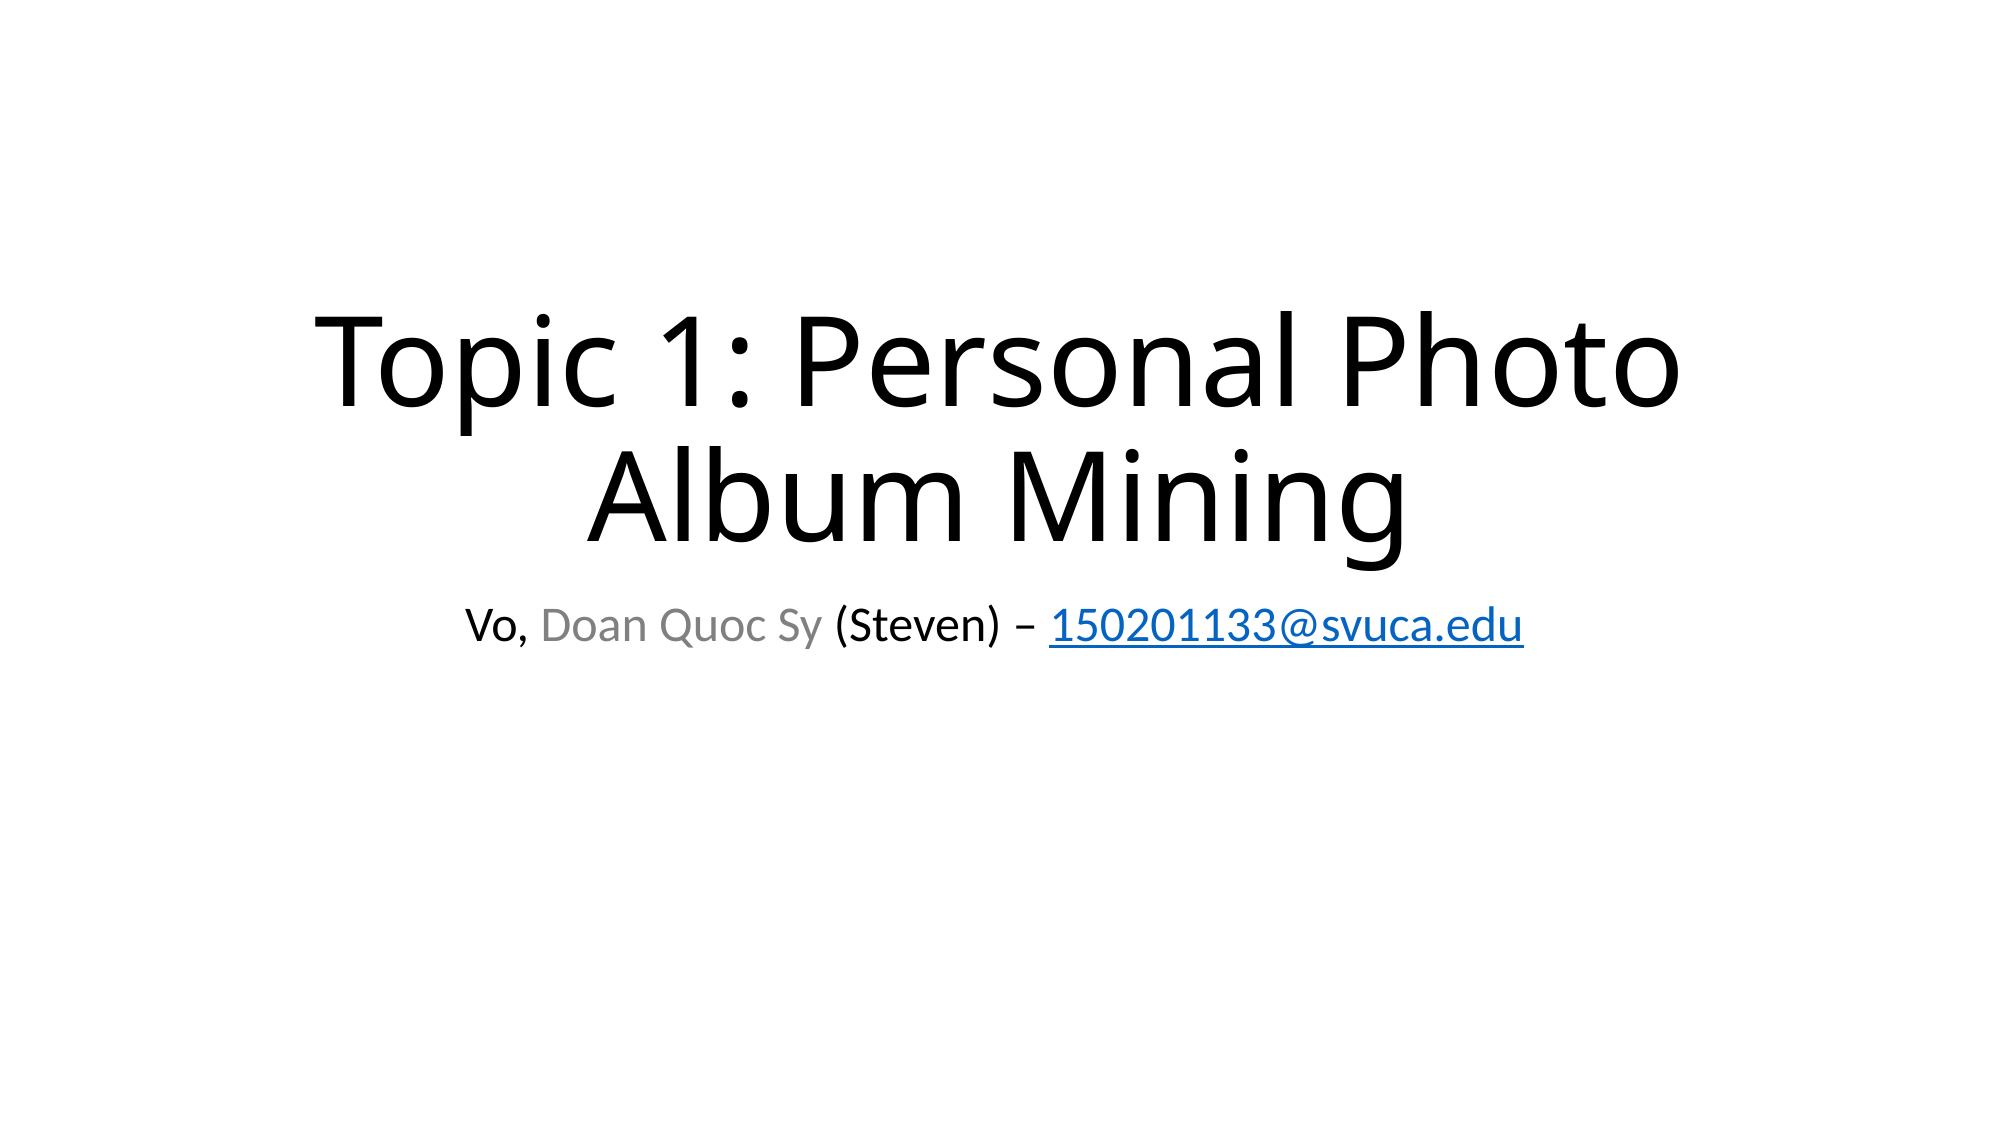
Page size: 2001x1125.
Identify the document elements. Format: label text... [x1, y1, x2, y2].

title Topic 1: Personal Photo Album Mining [249, 184, 1750, 576]
subtitle Vo, Doan Quoc Sy (Steven) – 150201133@svuca.edu [249, 590, 1750, 863]
